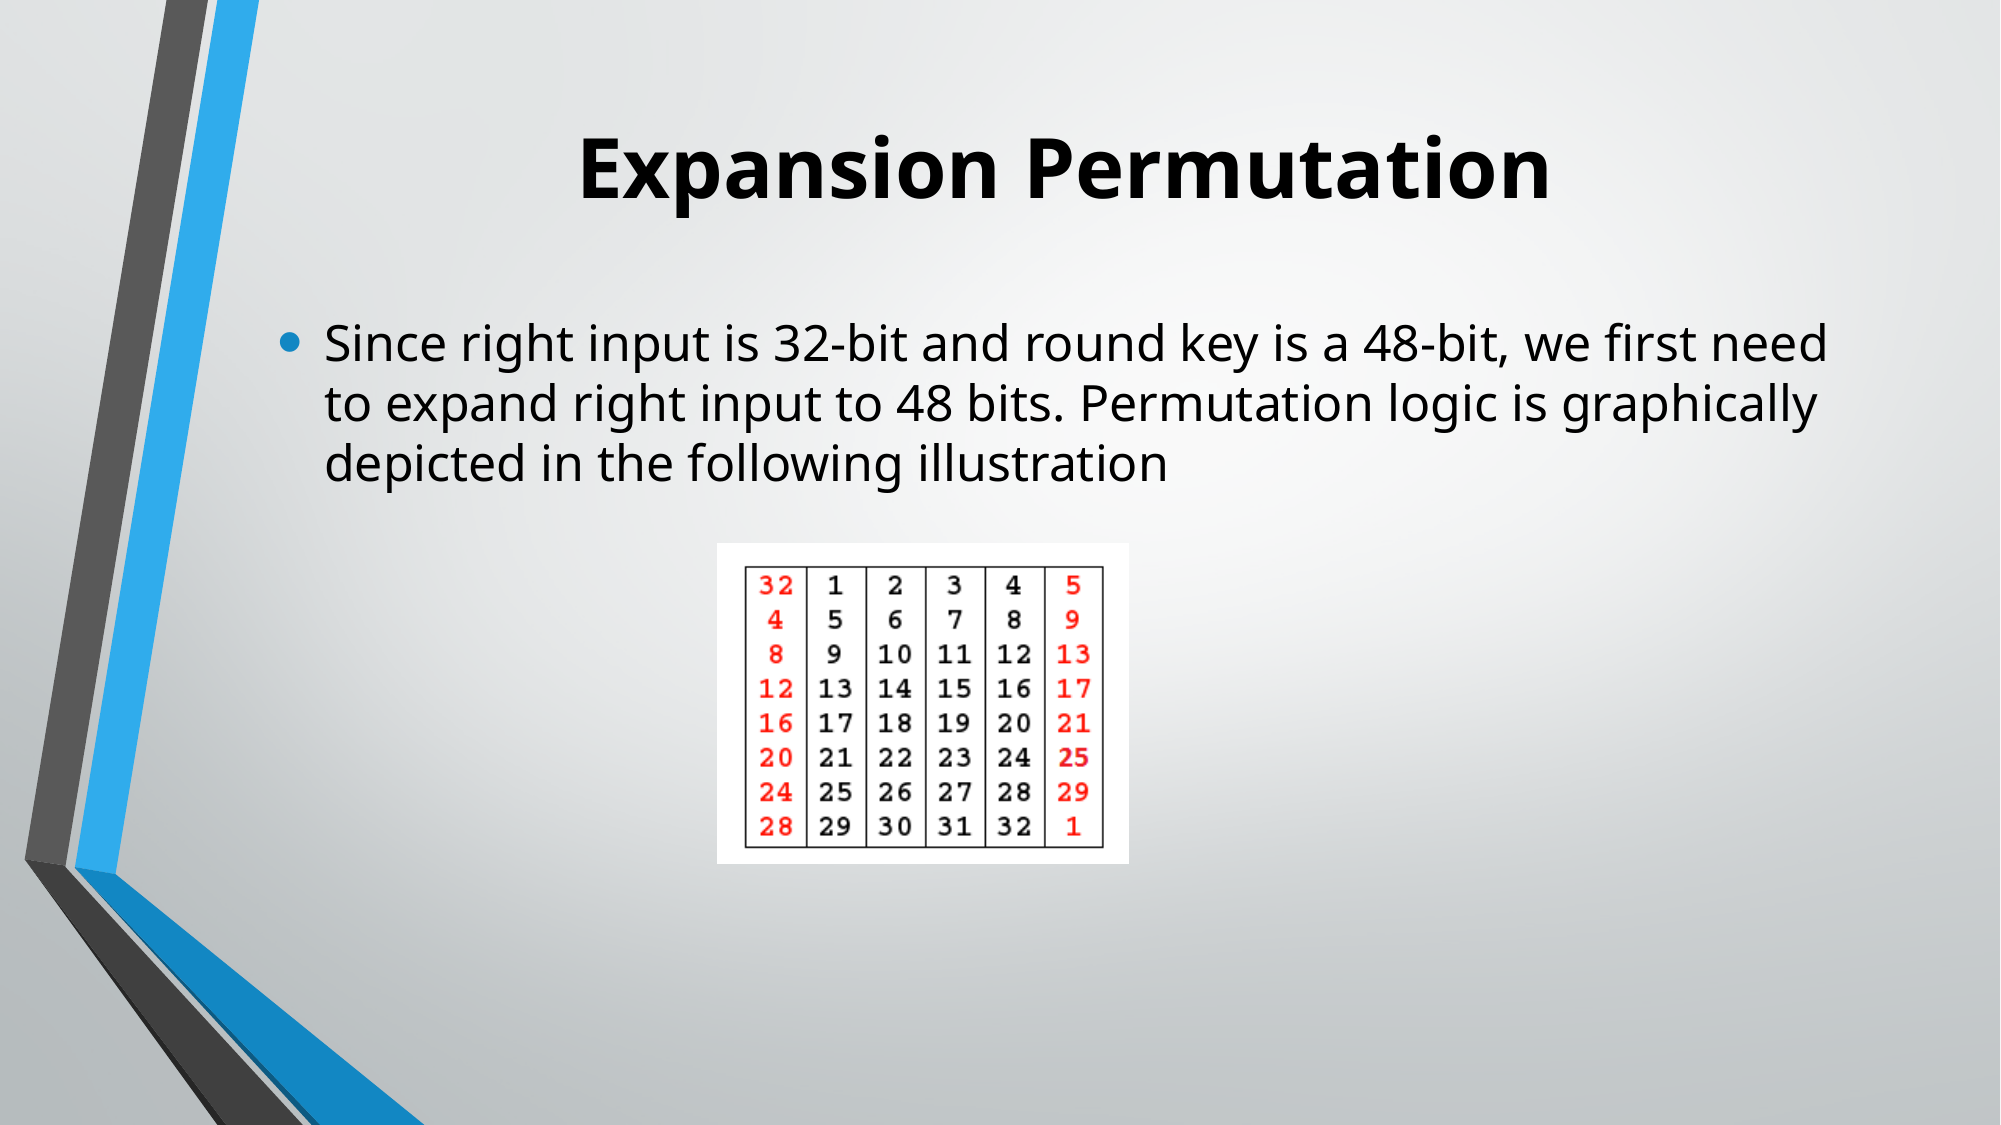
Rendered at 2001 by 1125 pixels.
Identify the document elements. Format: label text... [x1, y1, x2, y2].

picture [717, 543, 1129, 864]
list Since right input is 32-bit and round key is a 48-bit, we first need to expand right input to 48 bits. Permutation logic is graphically depicted in the following illustration [262, 145, 1906, 658]
title Expansion Permutation [243, 21, 1887, 310]
